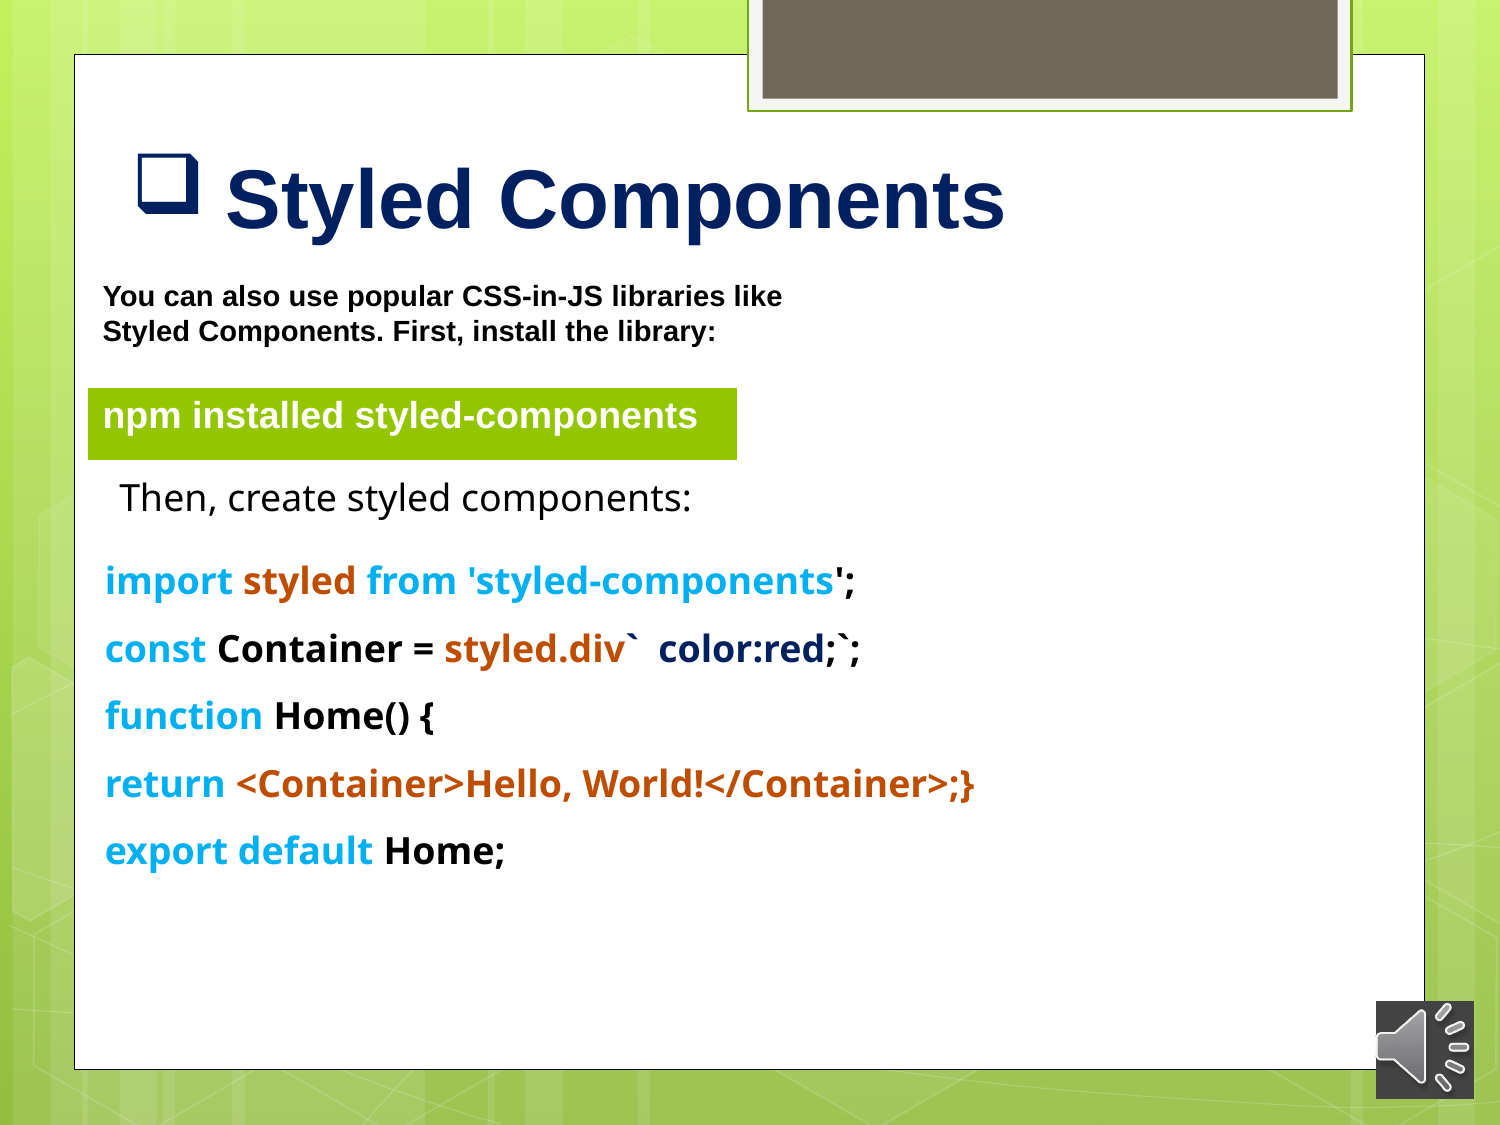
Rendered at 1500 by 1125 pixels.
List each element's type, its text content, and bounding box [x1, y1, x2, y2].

text_box import styled from 'styled-components'; const Container = styled.div` color:red;`; function Home() { return <Container>Hello, World!</Container>;} export default Home; [90, 527, 1000, 880]
text_box You can also use popular CSS-in-JS libraries like Styled Components. First, install the library: [87, 269, 875, 390]
picture [1374, 999, 1476, 1101]
text_box Then, create styled components: [104, 466, 708, 527]
text_box Styled Components [116, 137, 1022, 253]
table_header npm installed styled-components [88, 388, 737, 460]
